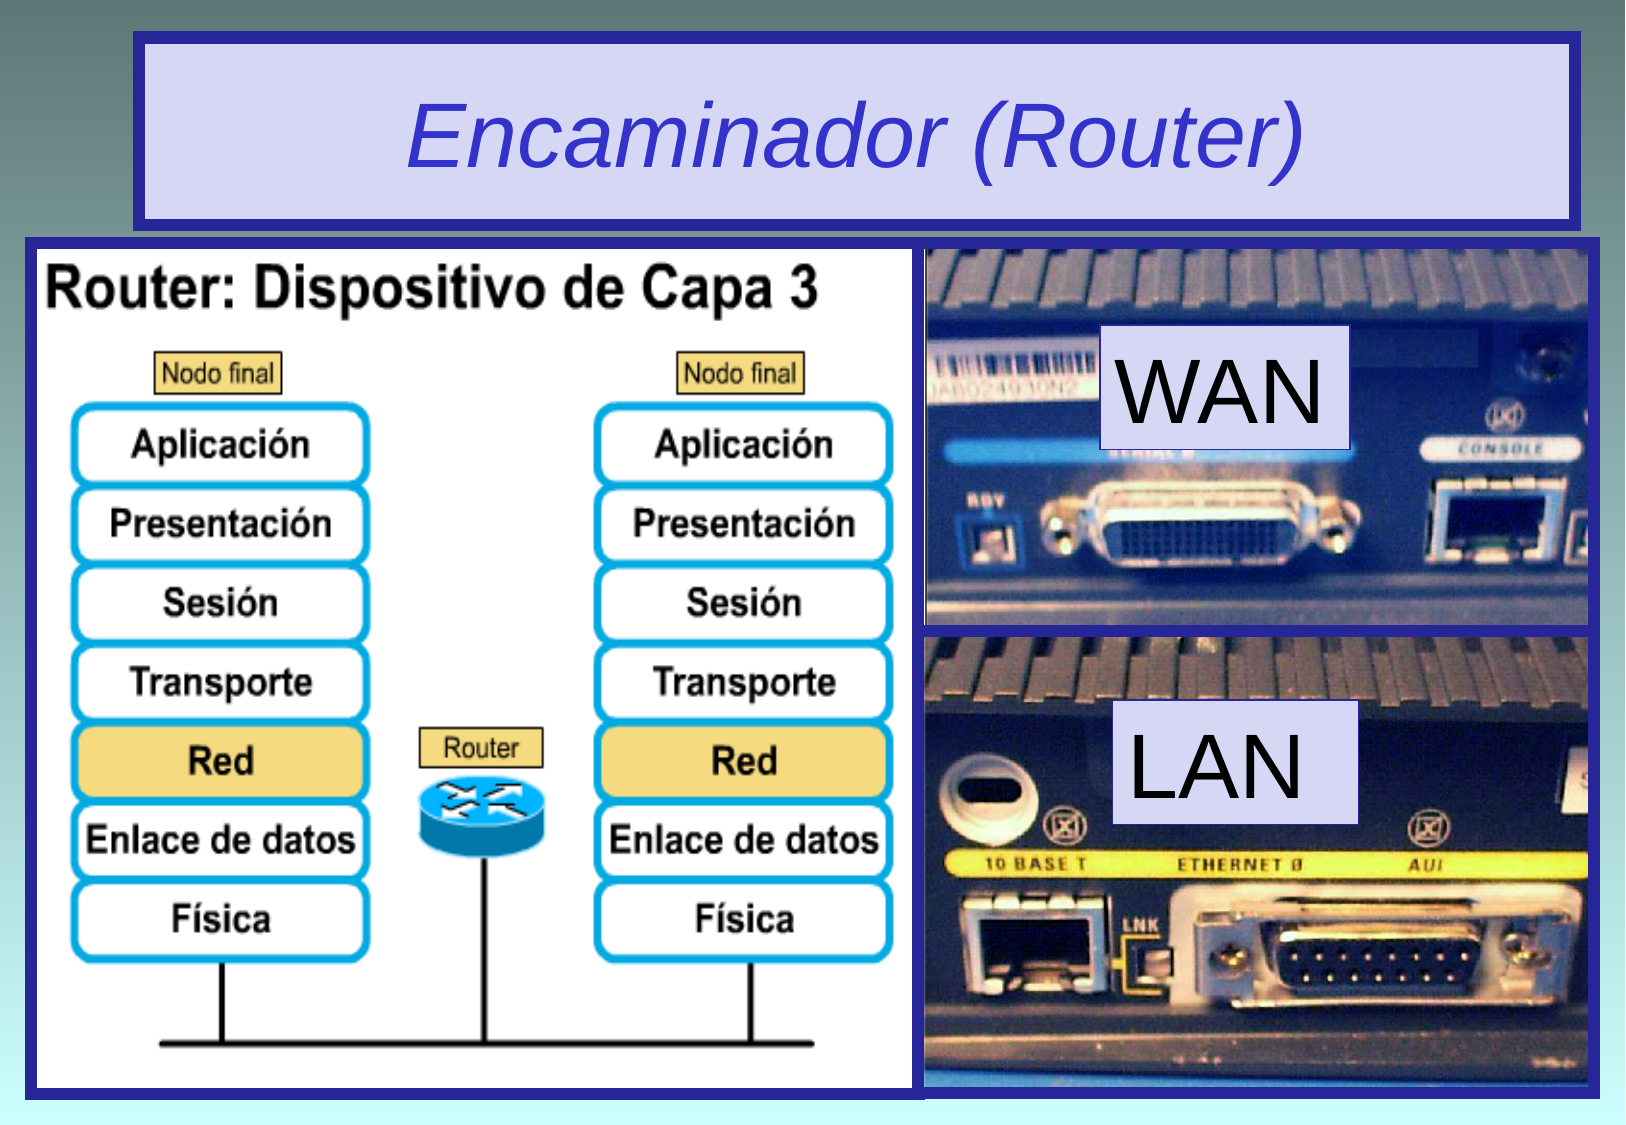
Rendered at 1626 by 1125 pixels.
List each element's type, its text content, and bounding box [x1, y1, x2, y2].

title Encaminador (Router) [138, 37, 1576, 226]
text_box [924, 249, 1588, 1088]
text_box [37, 249, 913, 1088]
